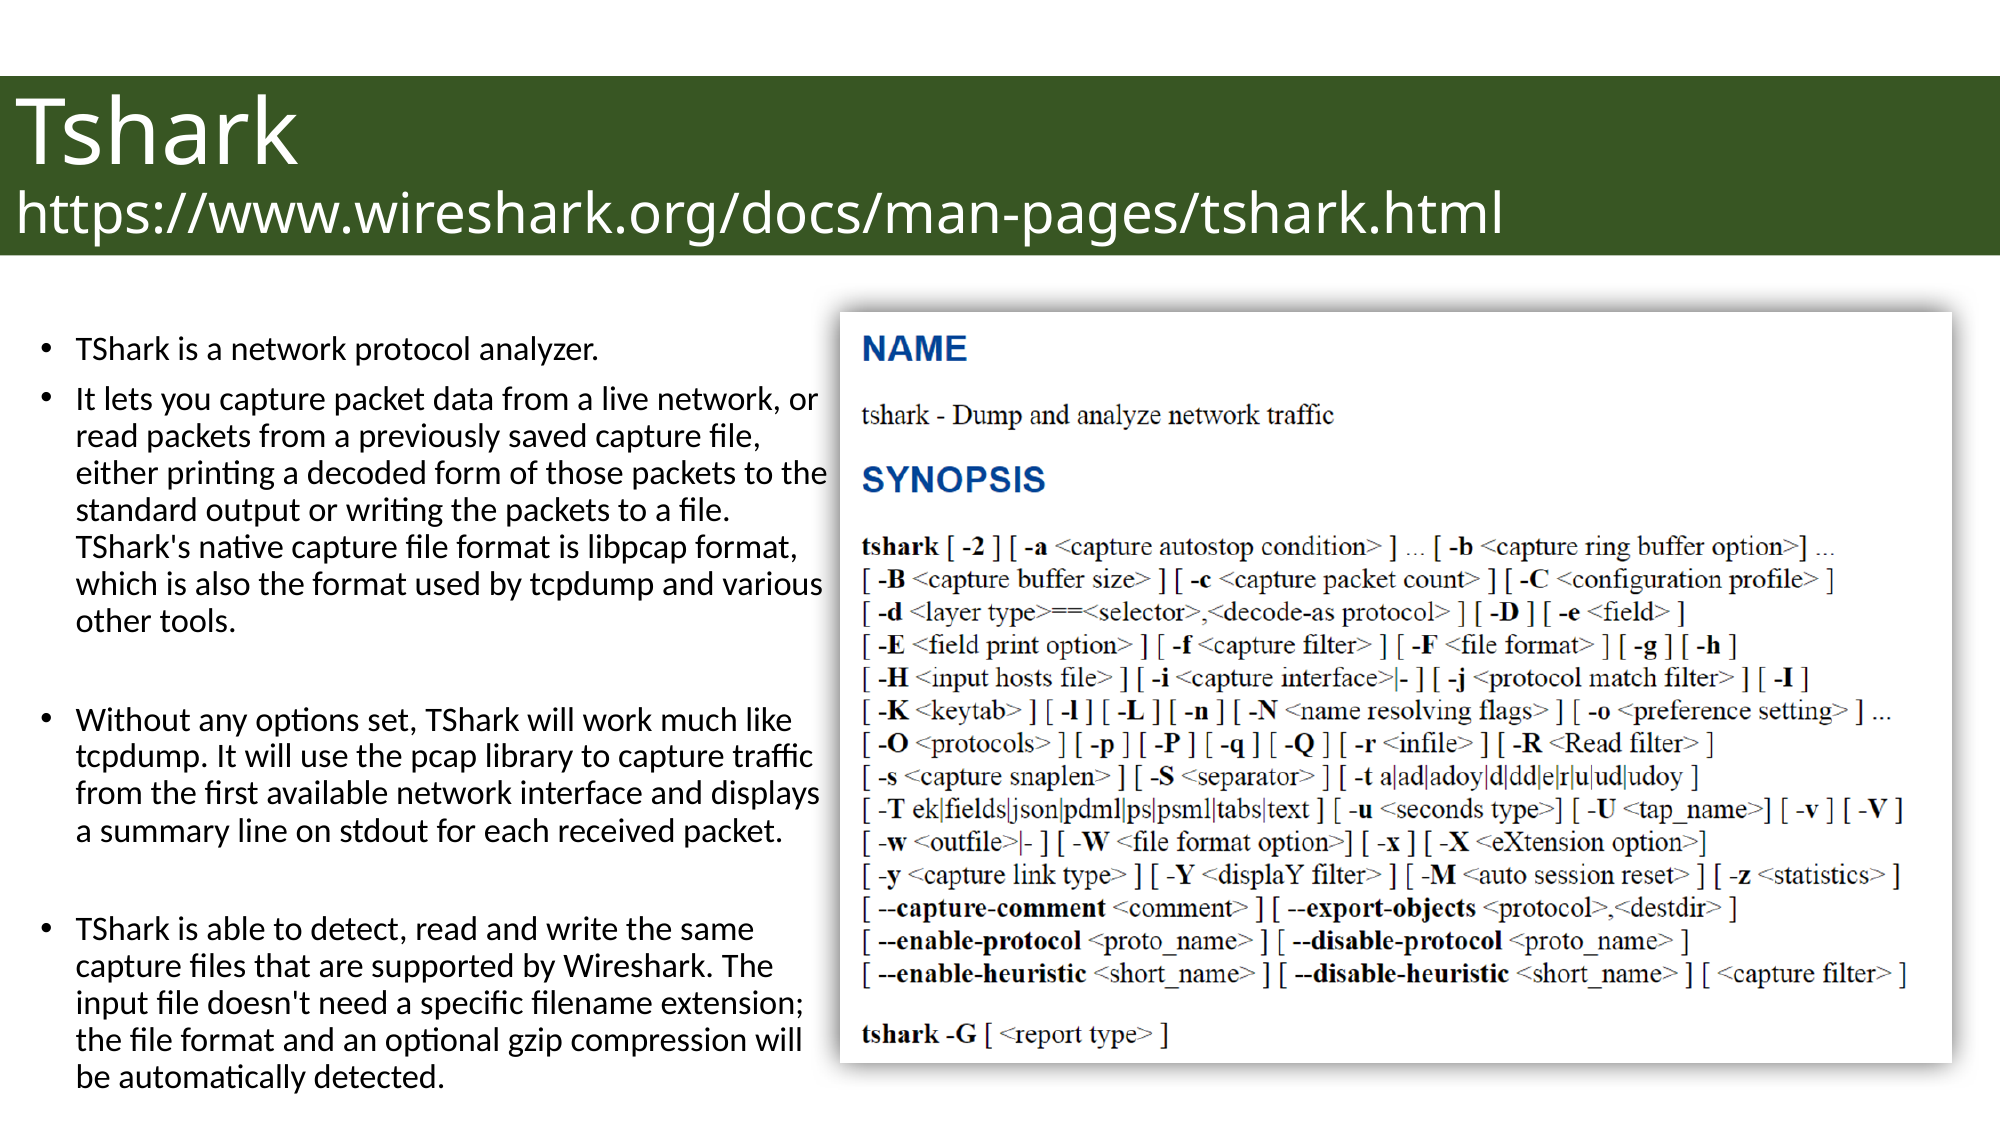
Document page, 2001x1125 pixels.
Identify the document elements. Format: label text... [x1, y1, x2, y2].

title Tshark https://www.wireshark.org/docs/man-pages/tshark.html [0, 76, 2000, 256]
list TShark is a network protocol analyzer. It lets you capture packet data from a live network, or read packets from a previously saved capture file, either printing a decoded form of those packets to the standard output or writing the packets to a file. TShark's native capture file format is libpcap format, which is also the format used by tcpdump and various other tools. Without any options set, TShark will work much like tcpdump. It will use the pcap library to capture traffic from the first available network interface and displays a summary line on stdout for each received packet. TShark is able to detect, read and write the same capture files that are supported by Wireshark. The input file doesn't need a specific filename extension; the file format and an optional gzip compression will be automatically detected. [25, 323, 852, 1110]
picture [840, 312, 1952, 1063]
